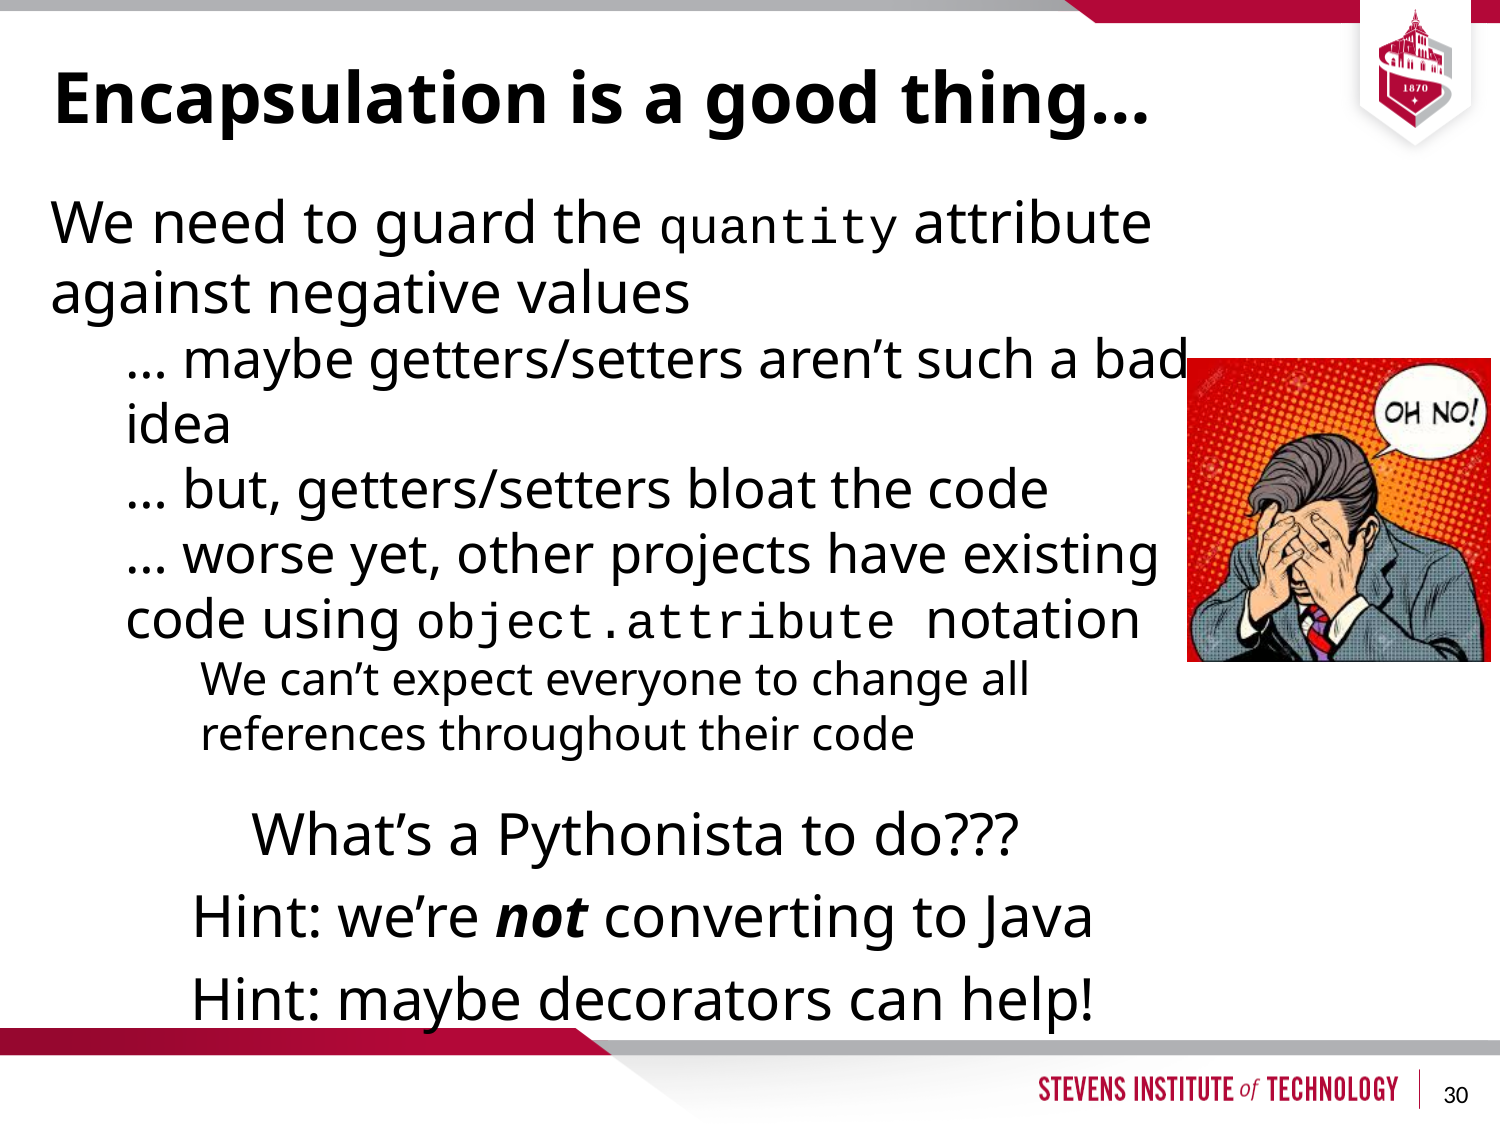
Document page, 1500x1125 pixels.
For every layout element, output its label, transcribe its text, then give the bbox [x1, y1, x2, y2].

picture [1187, 358, 1491, 662]
title Encapsulation is a good thing… [37, 45, 1338, 150]
picture [0, 1028, 1500, 1125]
list We need to guard the quantity attribute against negative values … maybe getters/setters aren’t such a bad idea … but, getters/setters bloat the code … worse yet, other projects have existing code using object.attribute notation We can’t expect everyone to change all references throughout their code What’s a Pythonista to do??? Hint: we’re not converting to Java Hint: maybe decorators can help! [35, 177, 1252, 918]
slide_number 30 [1428, 1071, 1490, 1108]
picture [0, 0, 1500, 160]
